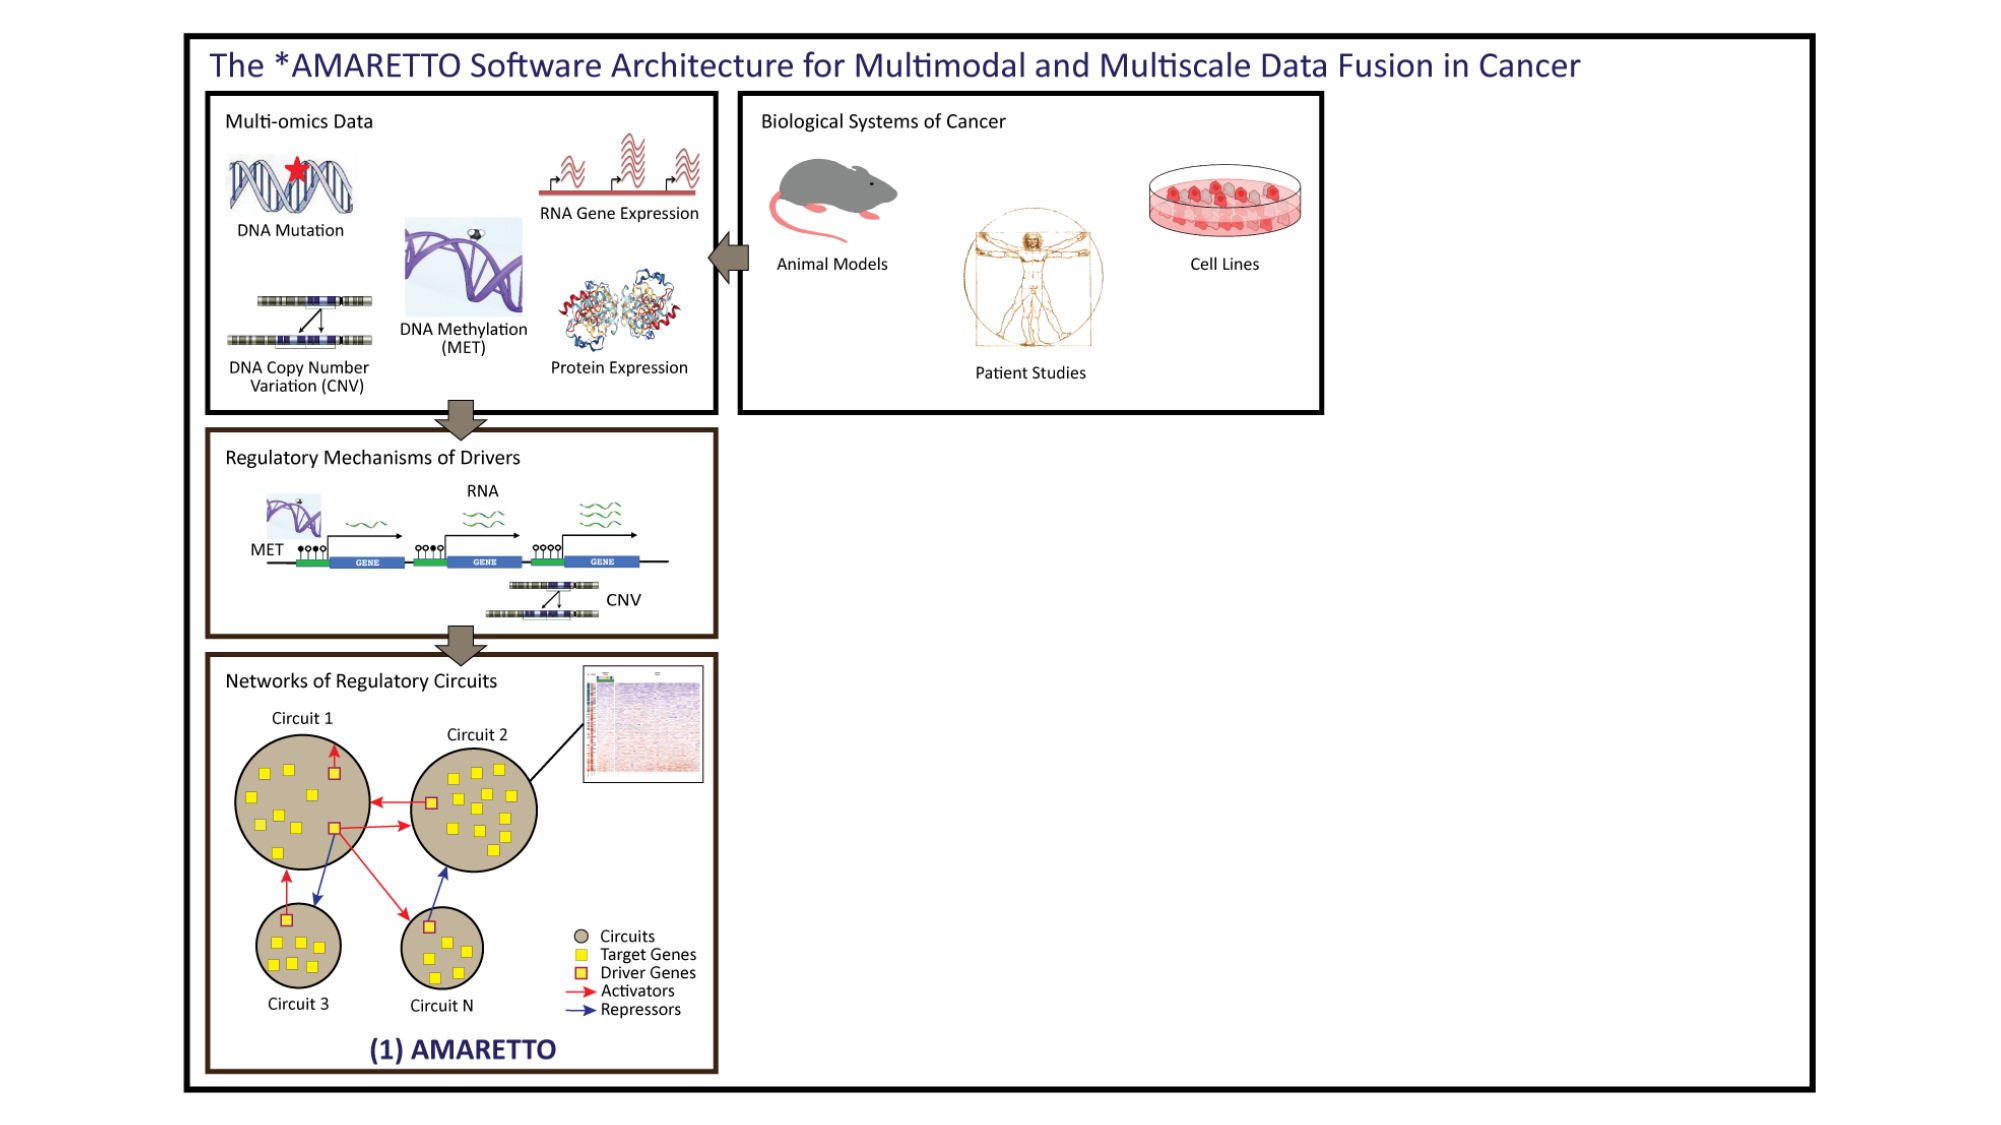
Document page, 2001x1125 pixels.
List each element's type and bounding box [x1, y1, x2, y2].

list [162, 0, 1838, 1125]
